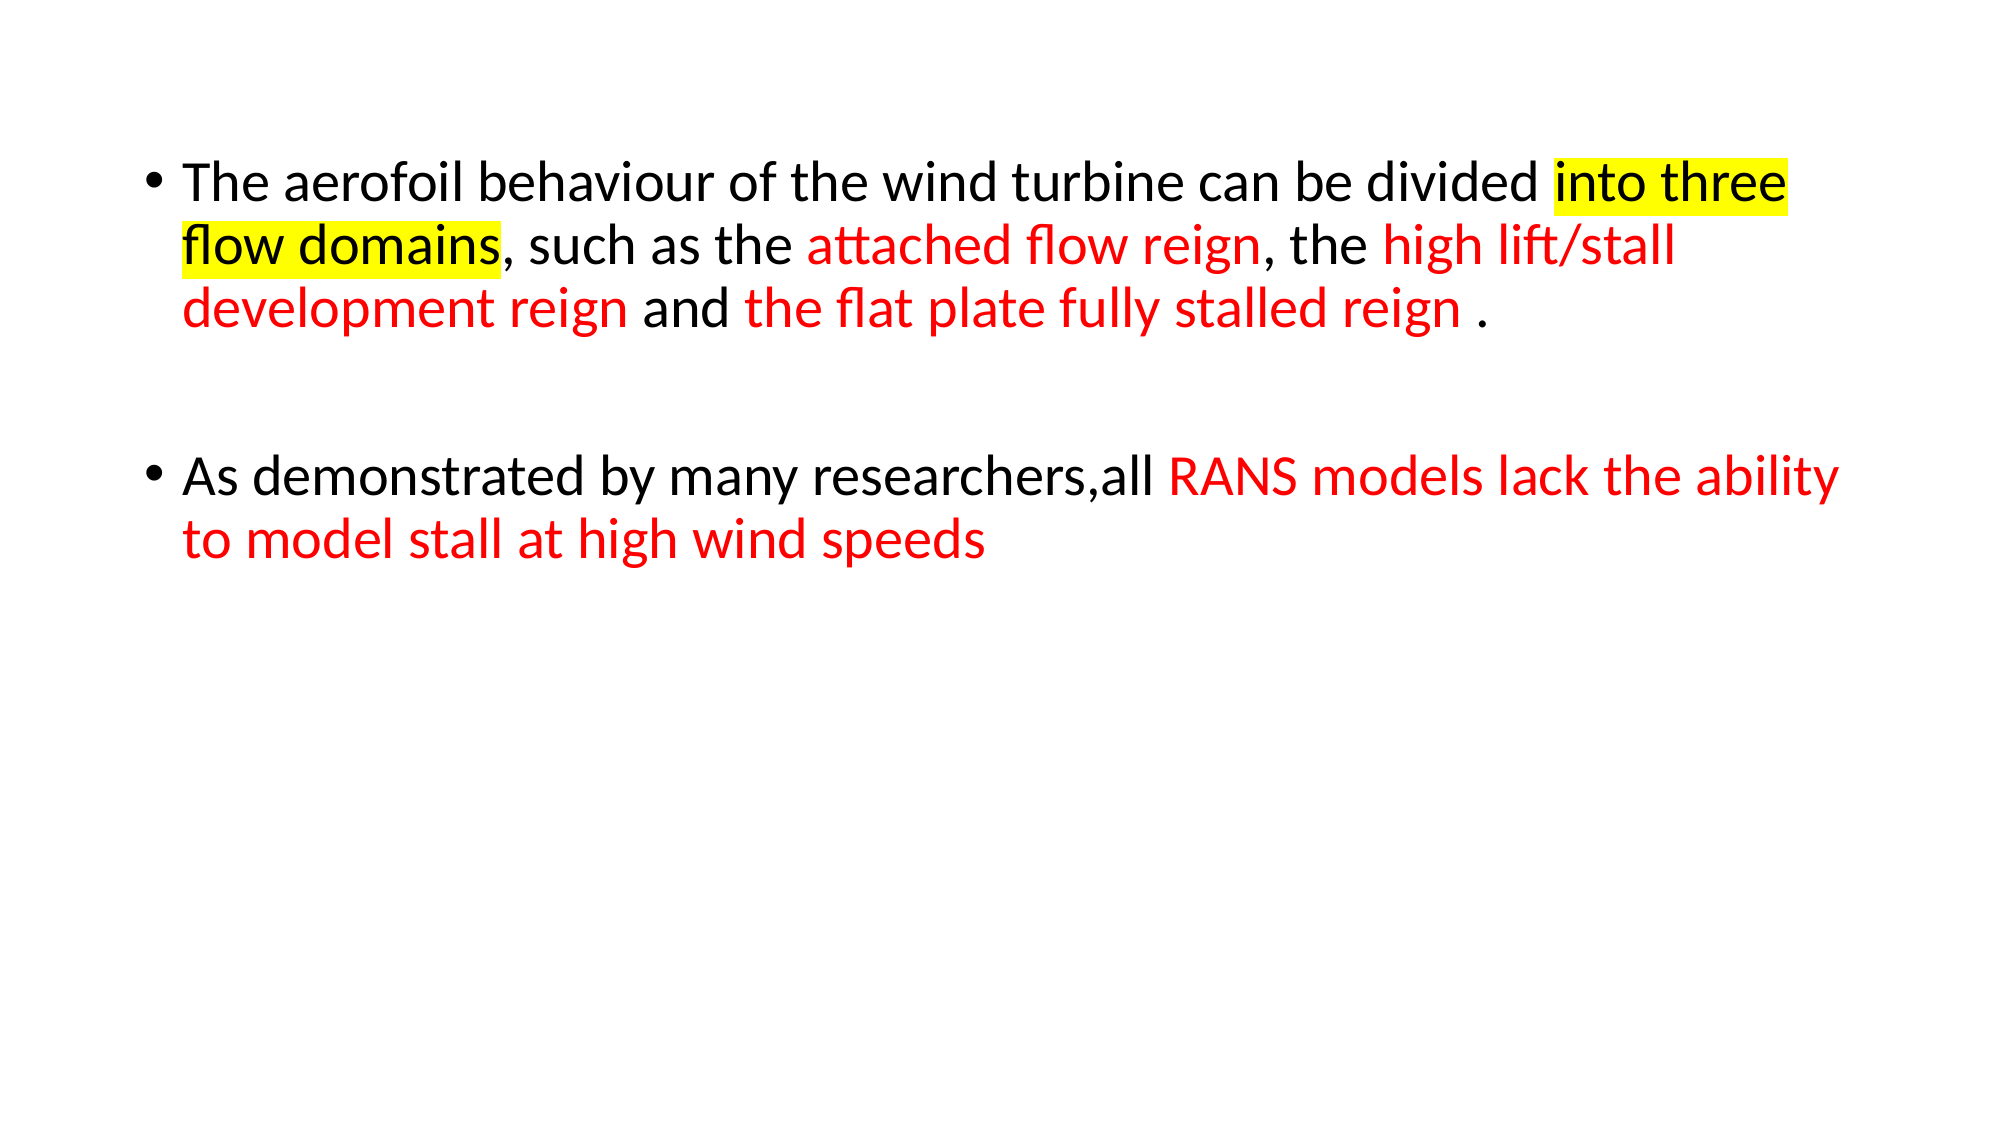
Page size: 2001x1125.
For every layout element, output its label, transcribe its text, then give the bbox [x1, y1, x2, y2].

list The aerofoil behaviour of the wind turbine can be divided into three ﬂow domains, such as the attached ﬂow reign, the high lift/stall development reign and the ﬂat plate fully stalled reign . As demonstrated by many researchers,all RANS models lack the ability to model stall at high wind speeds [130, 143, 1863, 1014]
